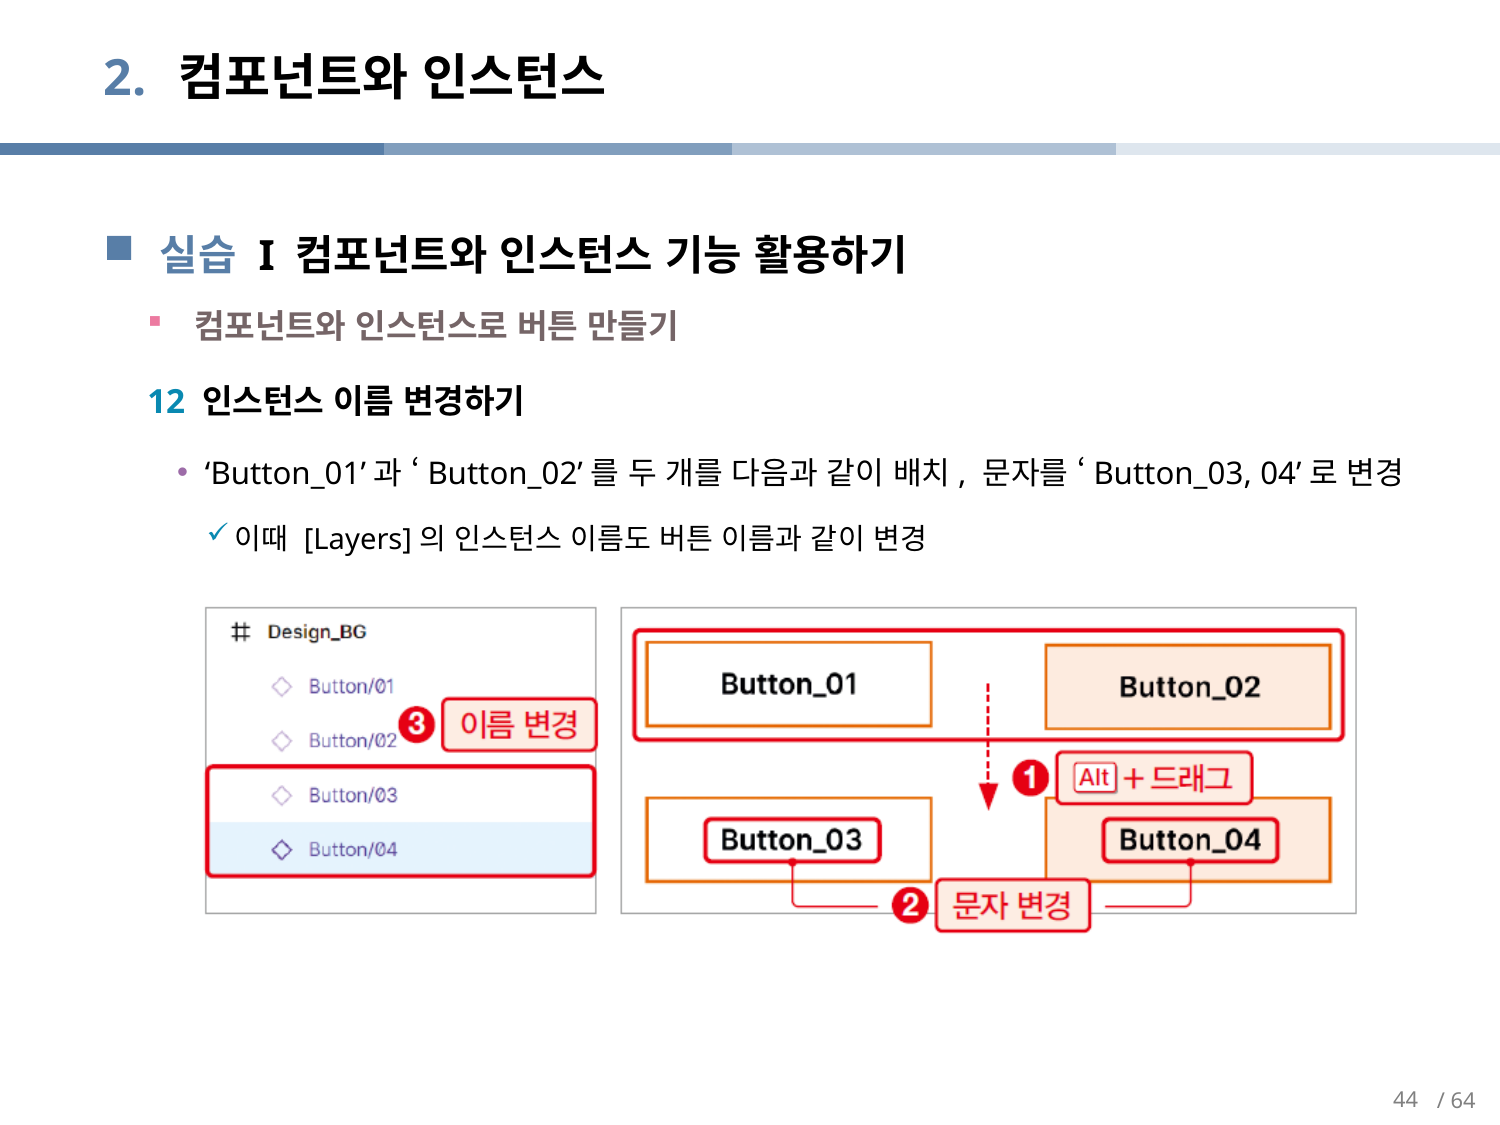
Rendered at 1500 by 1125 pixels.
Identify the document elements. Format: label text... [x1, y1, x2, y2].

title 컴포넌트와 인스턴스 [88, 30, 1211, 121]
picture [194, 585, 1381, 961]
list 실습 I 컴포넌트와 인스턴스 기능 활용하기 컴포넌트와 인스턴스로 버튼 만들기 12 인스턴스 이름 변경하기 ‘Button_01’과 ‘Button_02’를 두 개를 다음과 같이 배치, 문자를 ‘Button_03, 04’로 변경 이때 [Layers]의 인스턴스 이름도 버튼 이름과 같이 변경 [88, 196, 1436, 1083]
